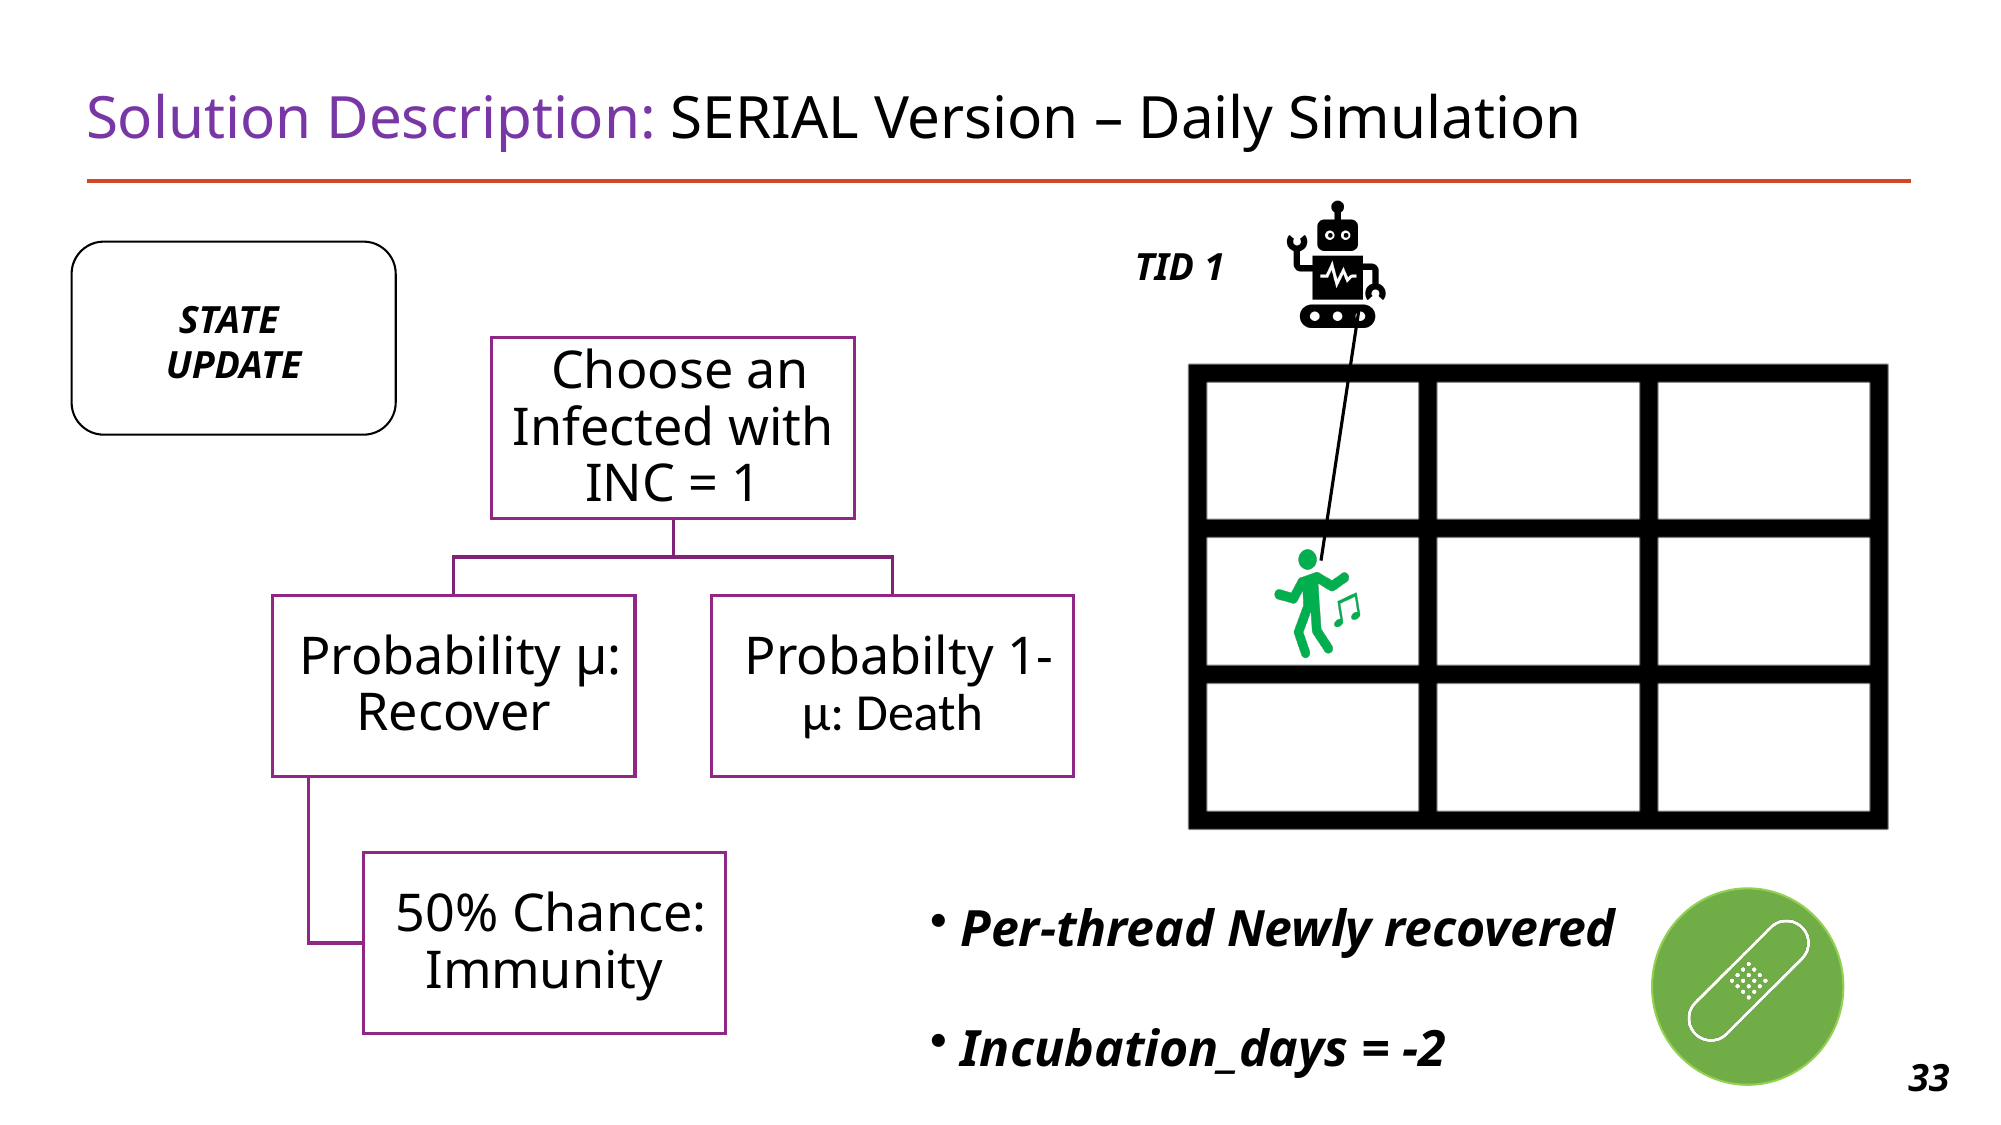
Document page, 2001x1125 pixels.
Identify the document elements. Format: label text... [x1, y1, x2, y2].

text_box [233, 336, 1097, 1035]
picture [1097, 164, 1981, 1056]
text_box 33 [1893, 1046, 2000, 1107]
text_box STATE UPDATE [71, 241, 396, 435]
title Solution Description: SERIAL Version – Daily Simulation [71, 67, 1897, 173]
text_box Per-thread Newly recovered Incubation_days = -2 [915, 1035, 1707, 1085]
text_box [1707, 1056, 1816, 1085]
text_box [1320, 305, 1360, 542]
